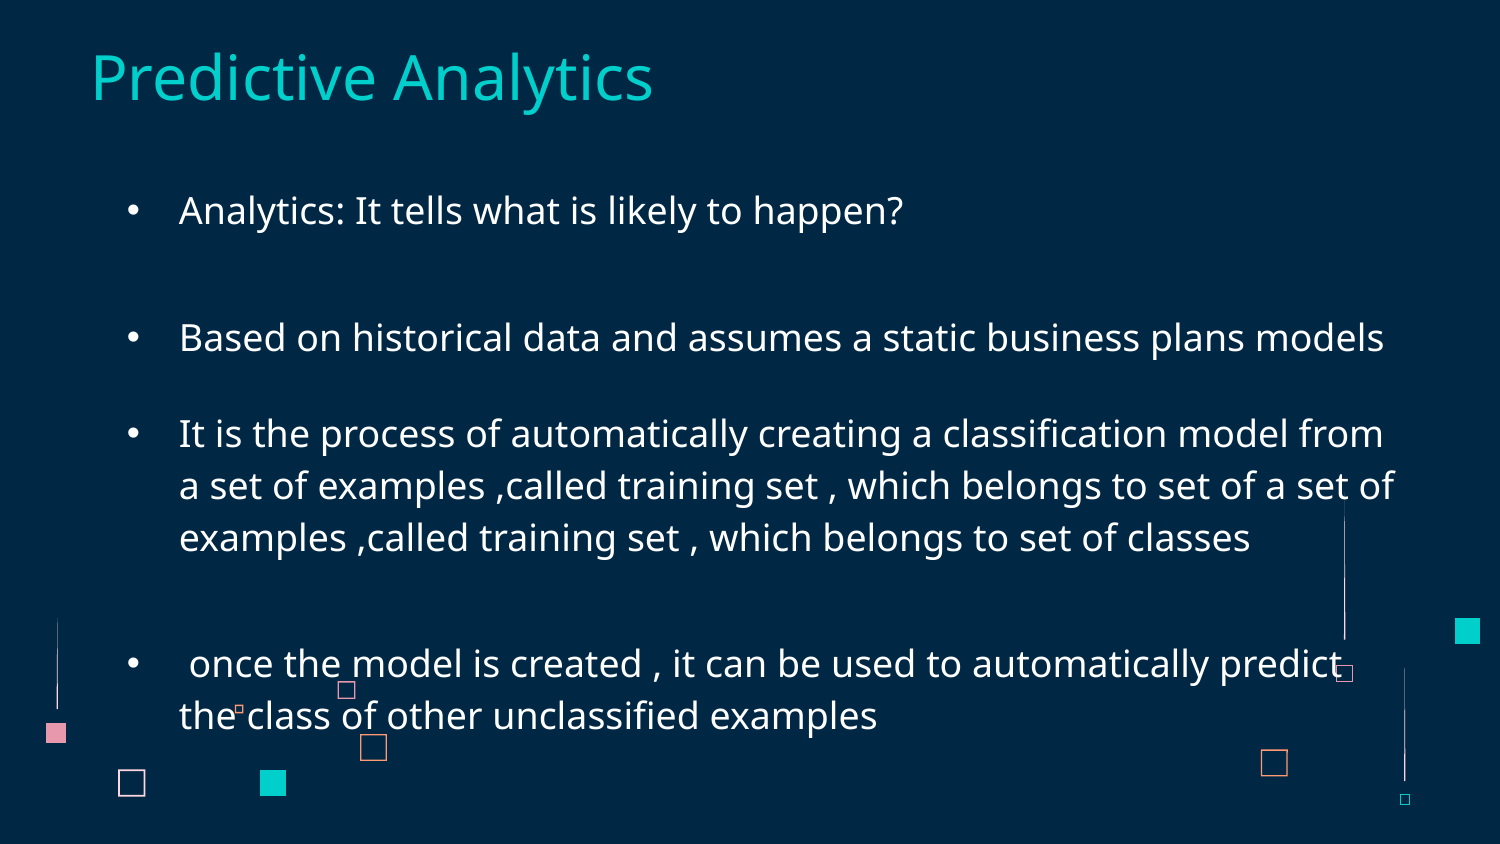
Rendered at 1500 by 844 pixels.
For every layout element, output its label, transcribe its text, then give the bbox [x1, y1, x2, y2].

list Analytics: It tells what is likely to happen? Based on historical data and assumes a static business plans models It is the process of automatically creating a classification model from a set of examples ,called training set , which belongs to set of a set of examples ,called training set , which belongs to set of classes once the model is created , it can be used to automatically predict the class of other unclassified examples [14, 165, 1412, 761]
title Predictive Analytics [74, 33, 736, 128]
